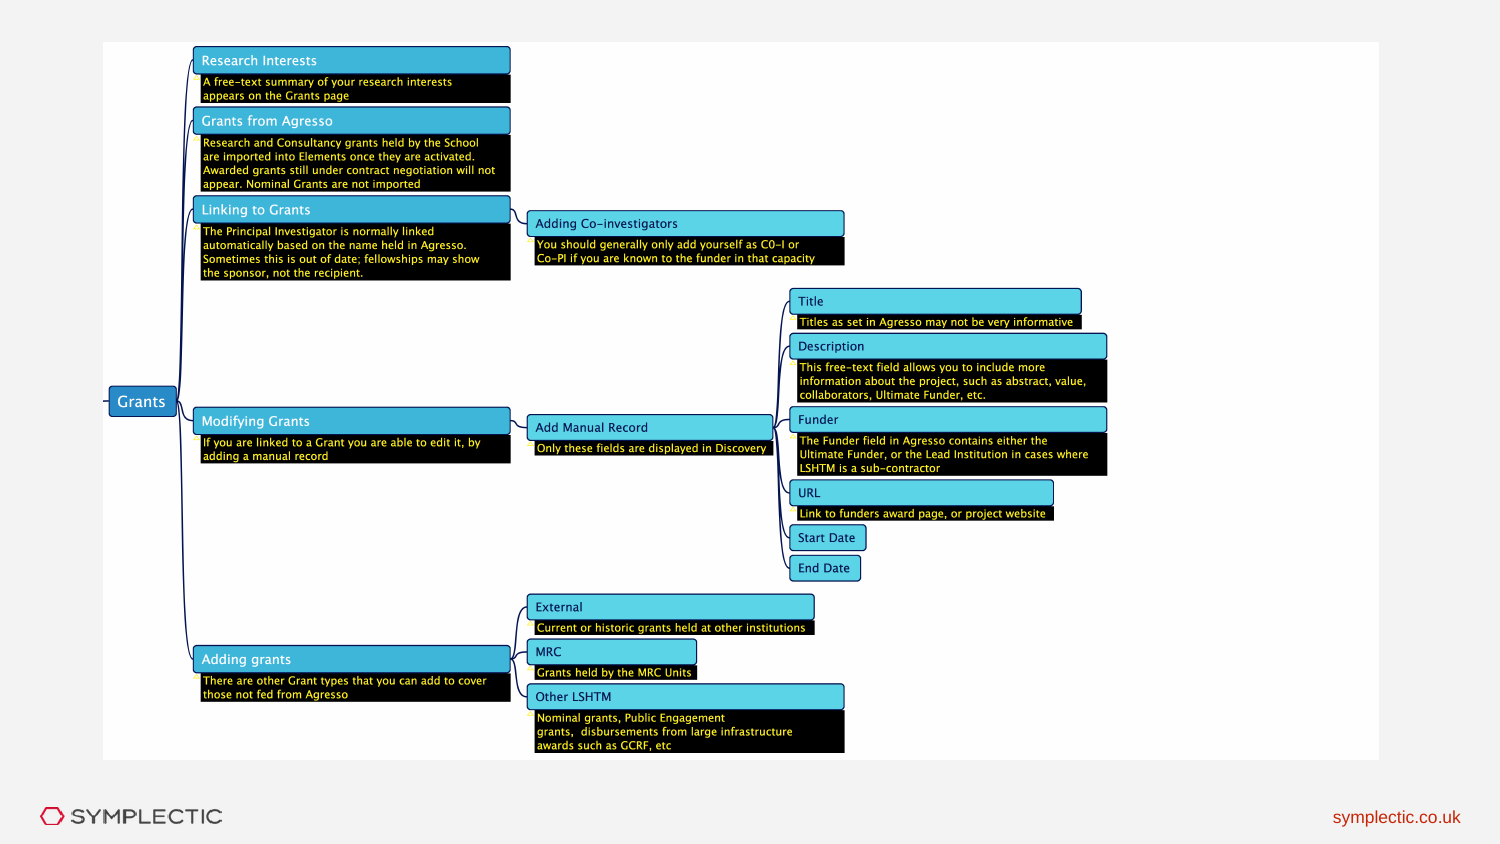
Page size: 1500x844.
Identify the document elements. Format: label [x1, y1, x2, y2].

picture [40, 807, 222, 825]
picture [102, 42, 1379, 761]
